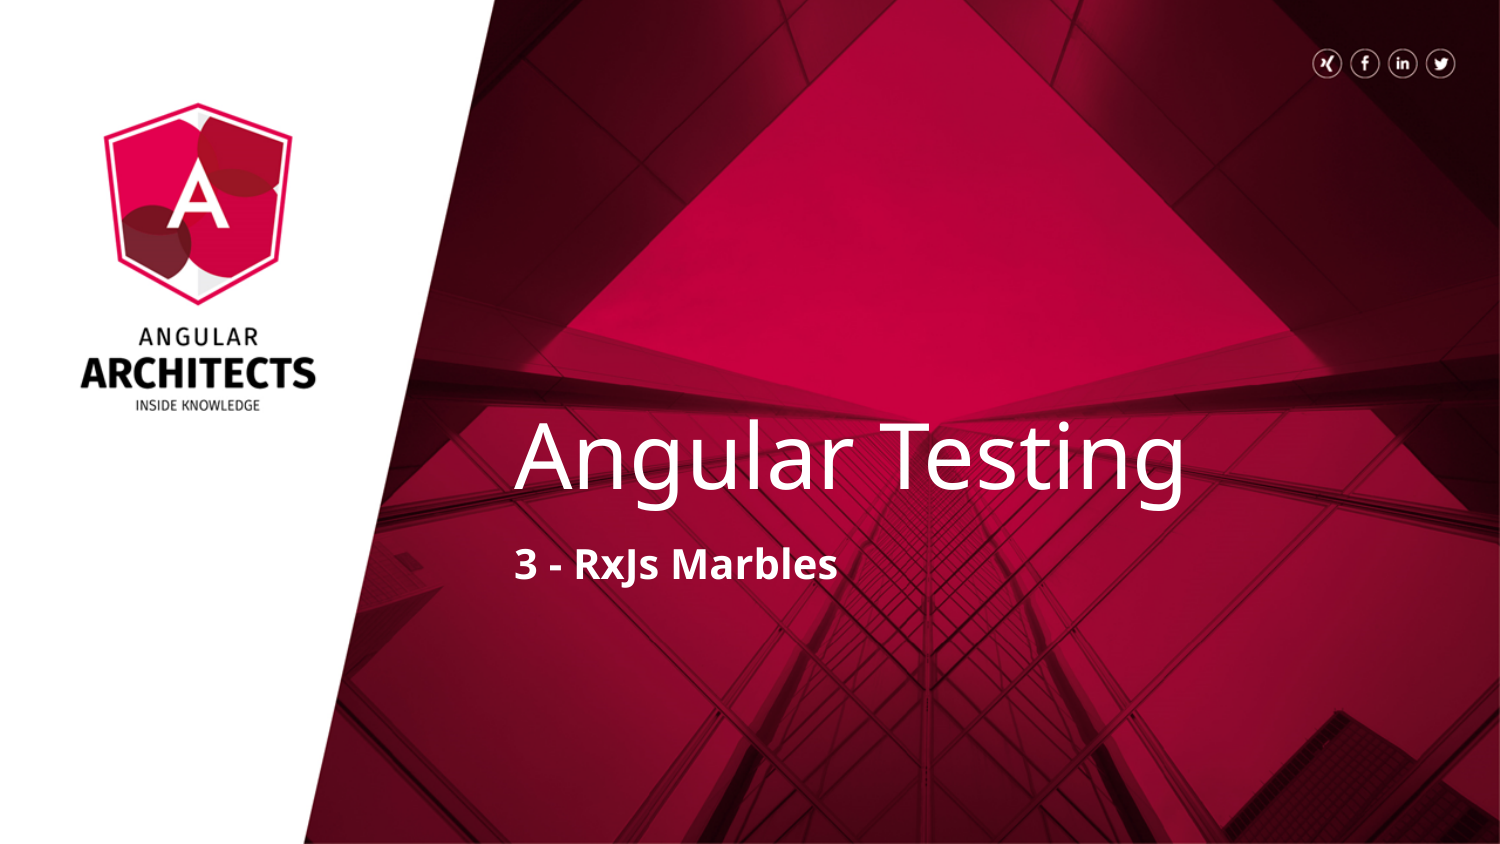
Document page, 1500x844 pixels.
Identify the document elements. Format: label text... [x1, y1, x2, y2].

subtitle 3 - RxJs Marbles [499, 522, 1438, 653]
picture [0, 0, 1500, 844]
title Angular Testing [499, 281, 1449, 523]
